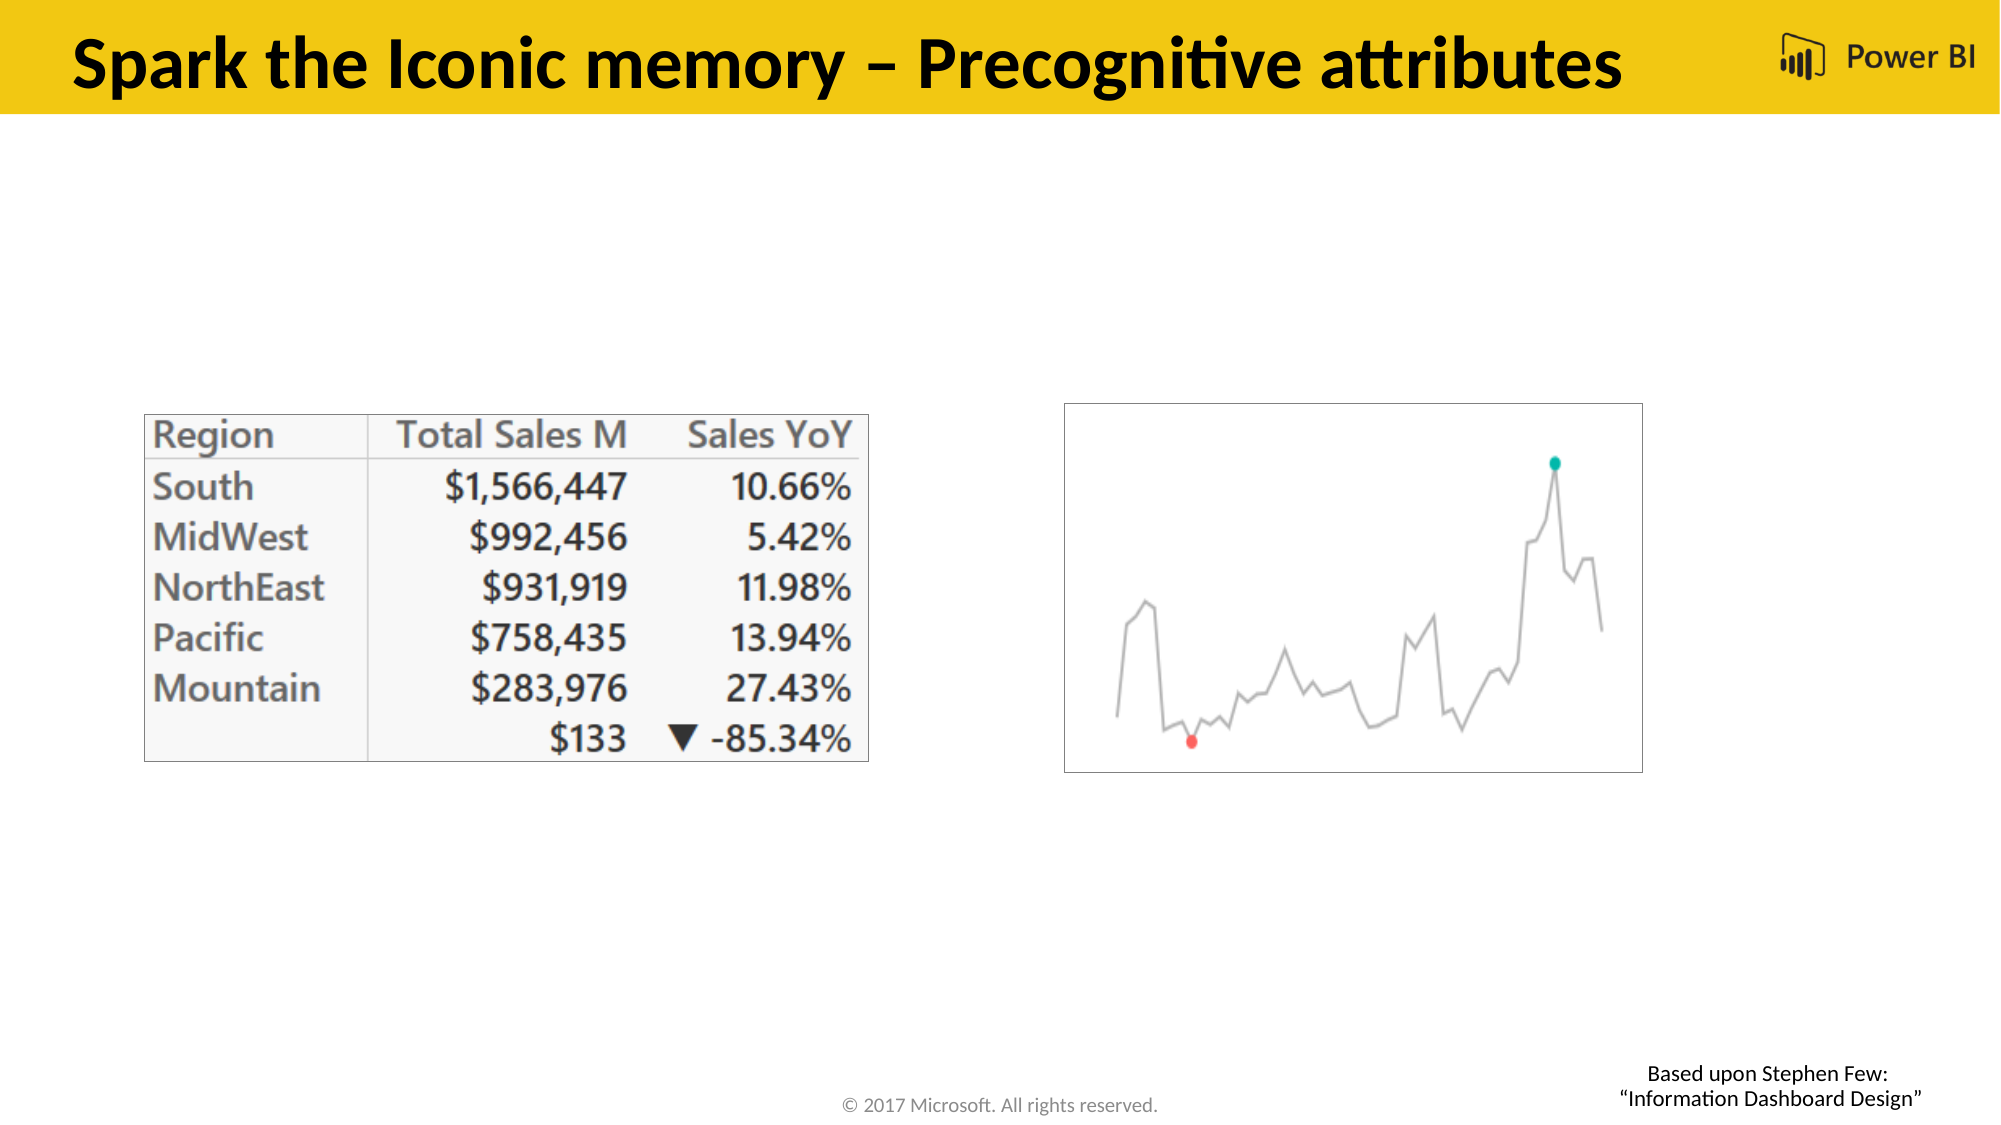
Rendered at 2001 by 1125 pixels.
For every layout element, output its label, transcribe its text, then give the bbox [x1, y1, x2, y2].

picture [143, 414, 869, 762]
picture [1769, 23, 1985, 91]
picture [1064, 403, 1643, 773]
text_box [0, 0, 2000, 115]
text_box Spark the Iconic memory – Precognitive attributes [58, 5, 1879, 111]
footer © 2017 Microsoft. All rights reserved. [662, 1084, 1338, 1123]
text_box Based upon Stephen Few: “Information Dashboard Design” [1557, 1037, 1985, 1125]
